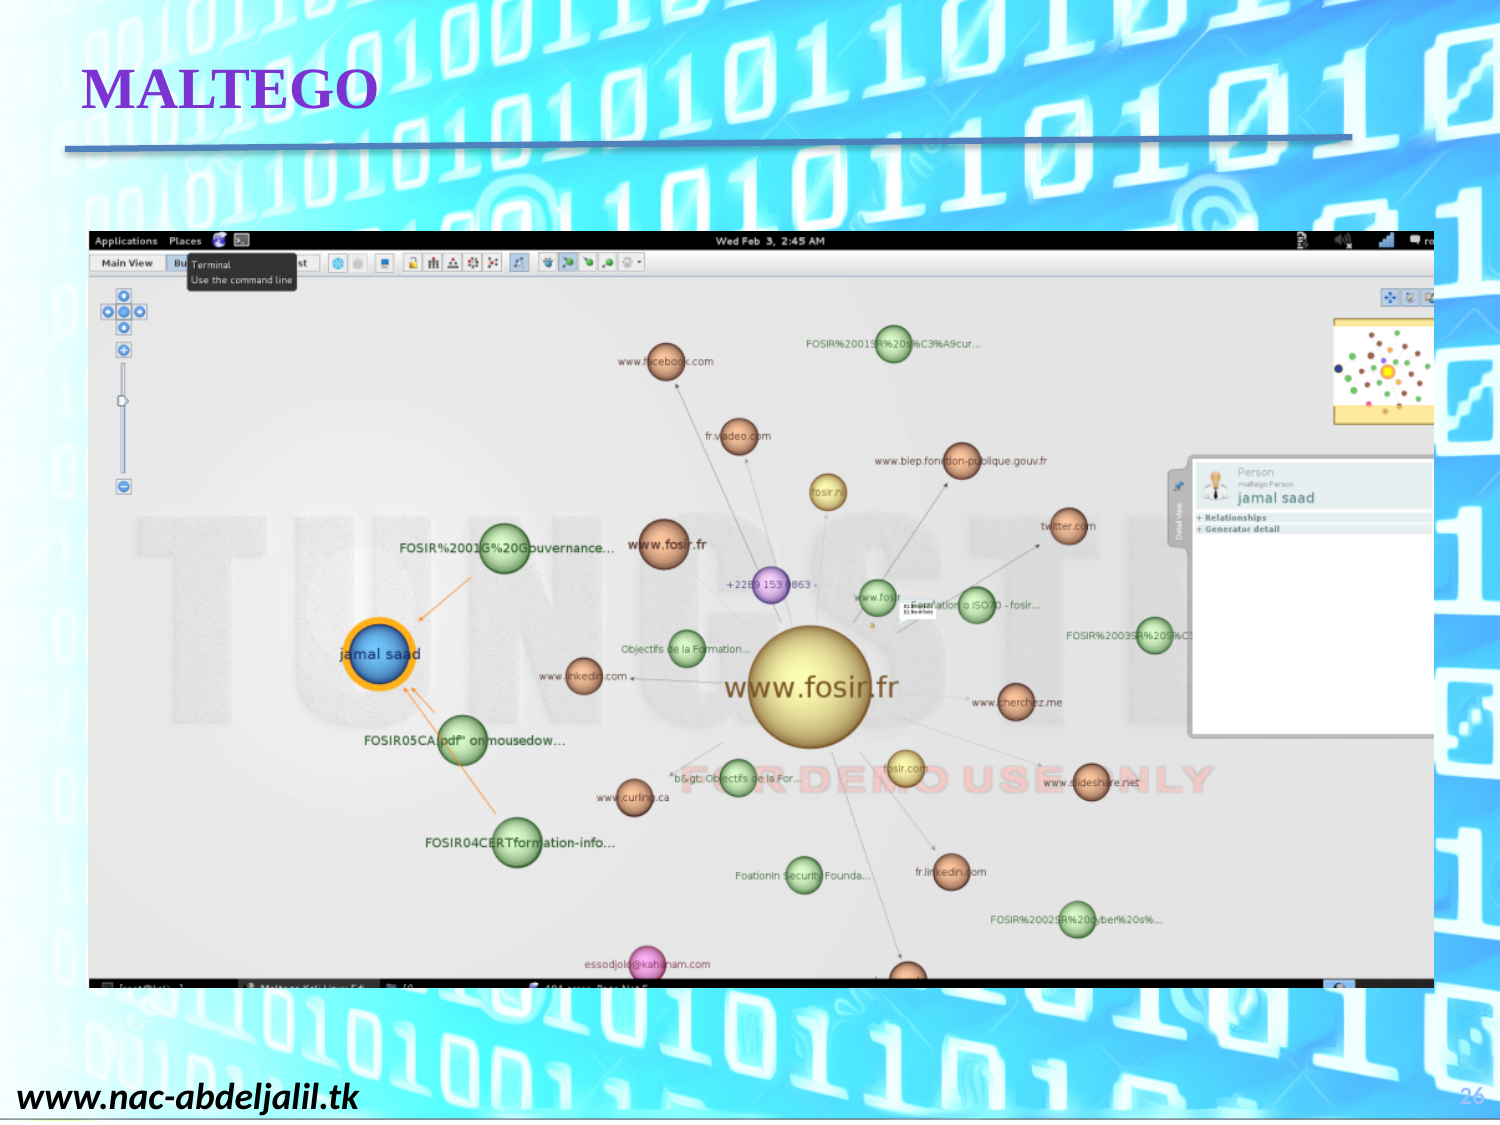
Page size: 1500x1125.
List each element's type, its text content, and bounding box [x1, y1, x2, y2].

picture [0, 0, 1500, 1125]
slide_number 26 [1149, 1065, 1500, 1125]
text_box Maltego [66, 42, 395, 128]
